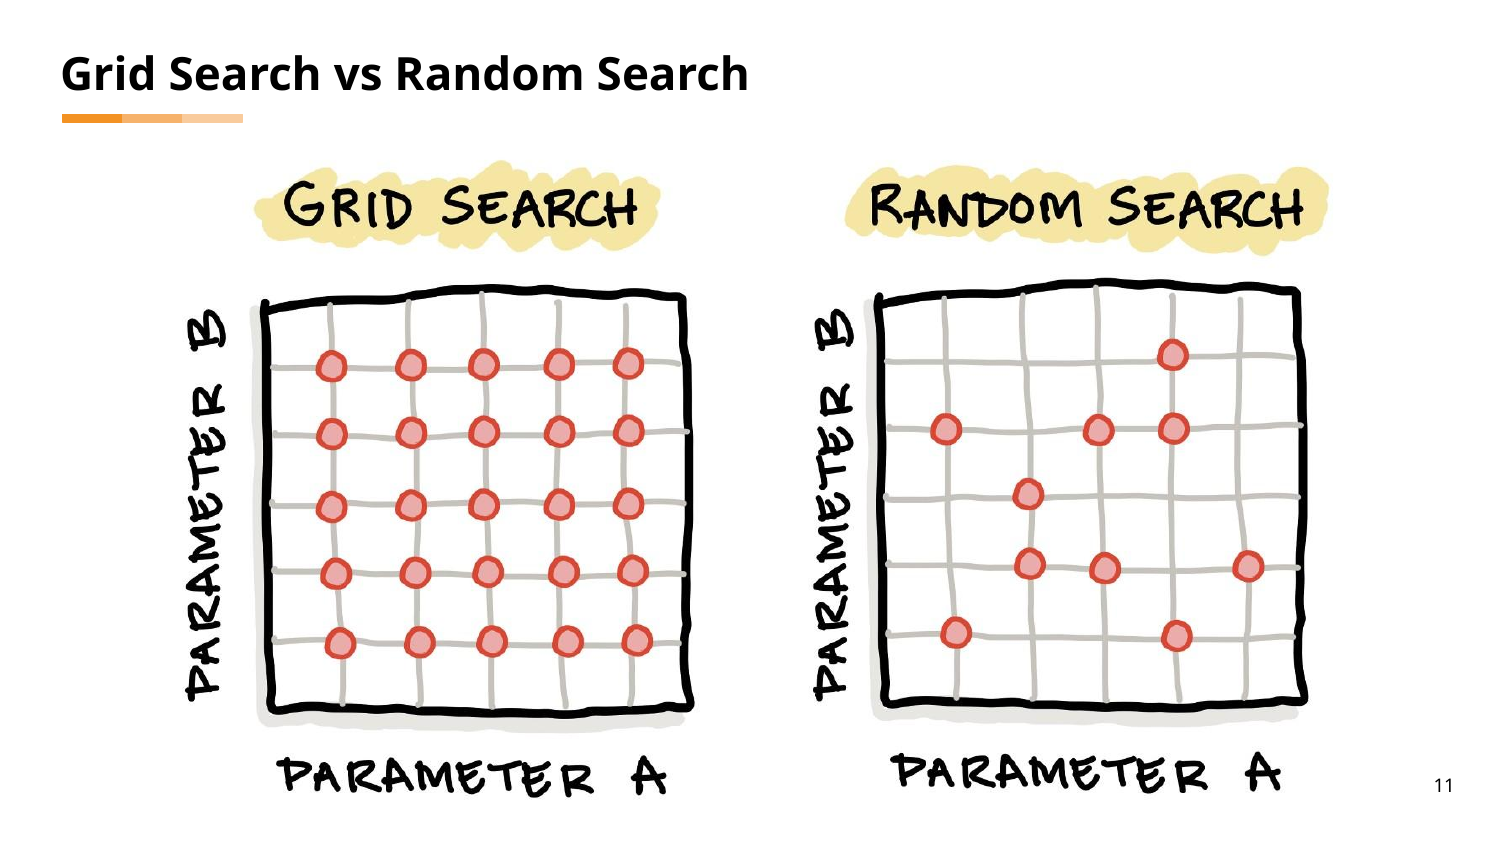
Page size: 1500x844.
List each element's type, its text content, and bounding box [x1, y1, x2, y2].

title Grid Search vs Random Search [0, 0, 1500, 122]
slide_number ‹#› [1396, 742, 1500, 844]
picture [161, 146, 1339, 820]
